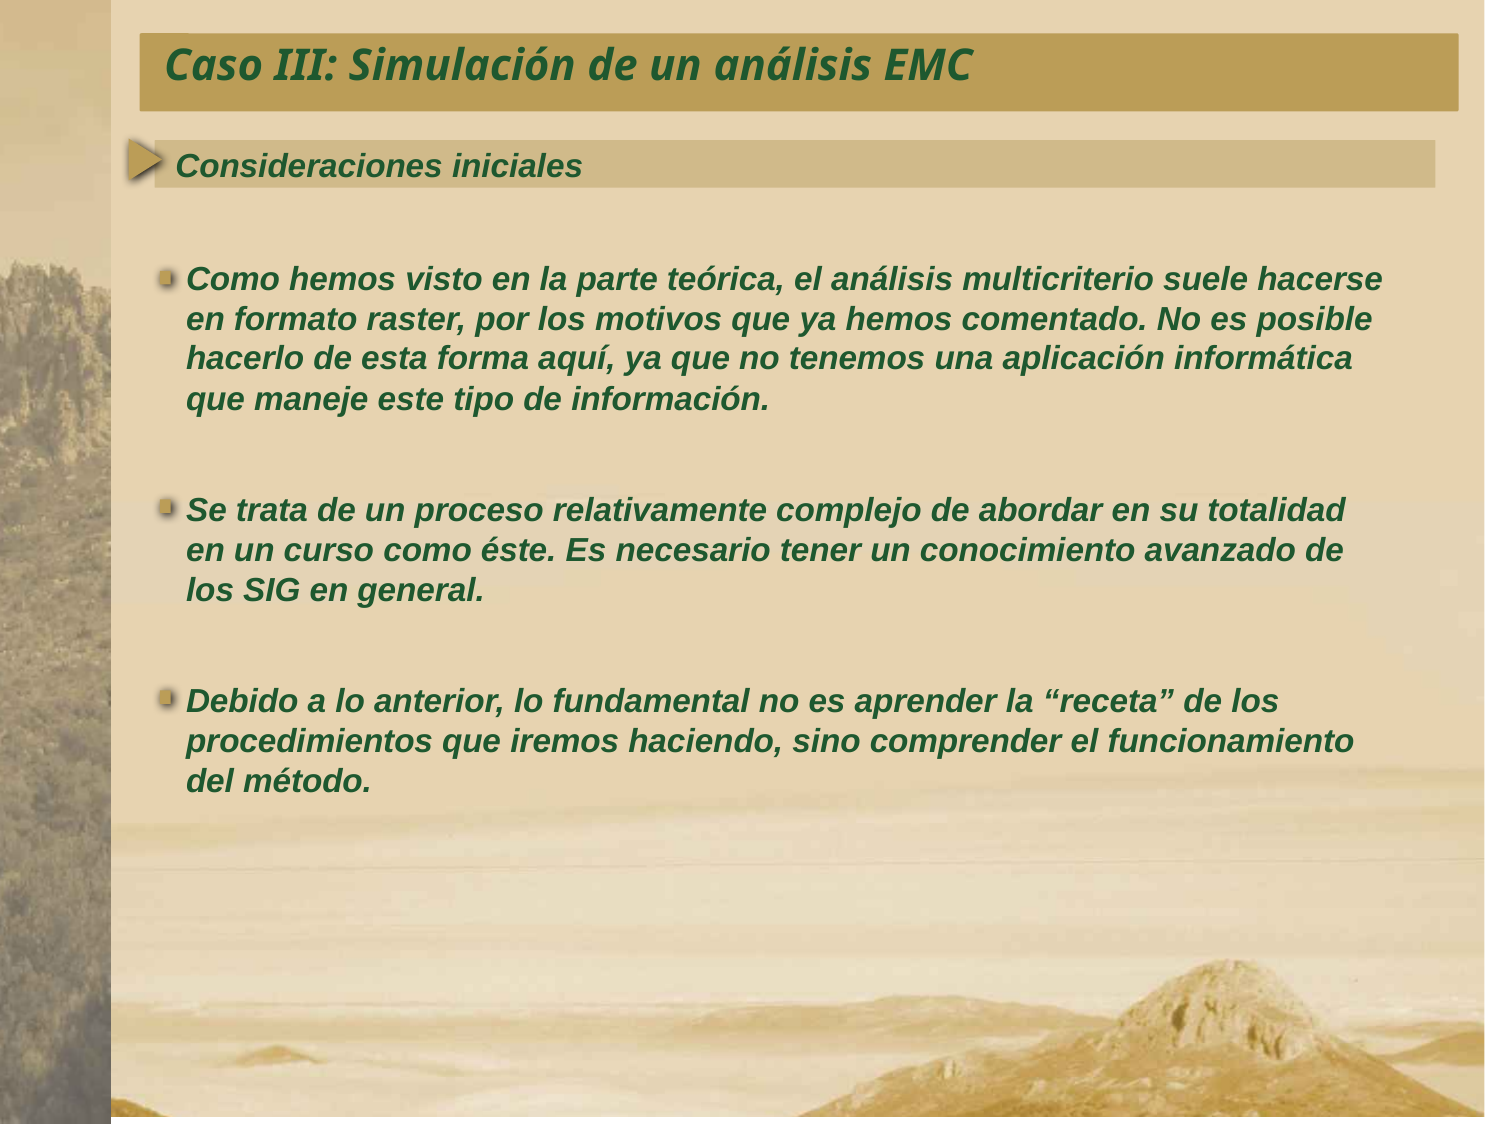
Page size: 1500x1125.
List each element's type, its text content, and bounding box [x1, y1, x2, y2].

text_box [159, 671, 1410, 807]
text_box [159, 249, 1410, 426]
text_box Caso III: Simulación de un análisis EMC [149, 28, 1444, 97]
picture [0, 0, 1485, 1124]
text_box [128, 136, 1436, 192]
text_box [159, 480, 1410, 617]
